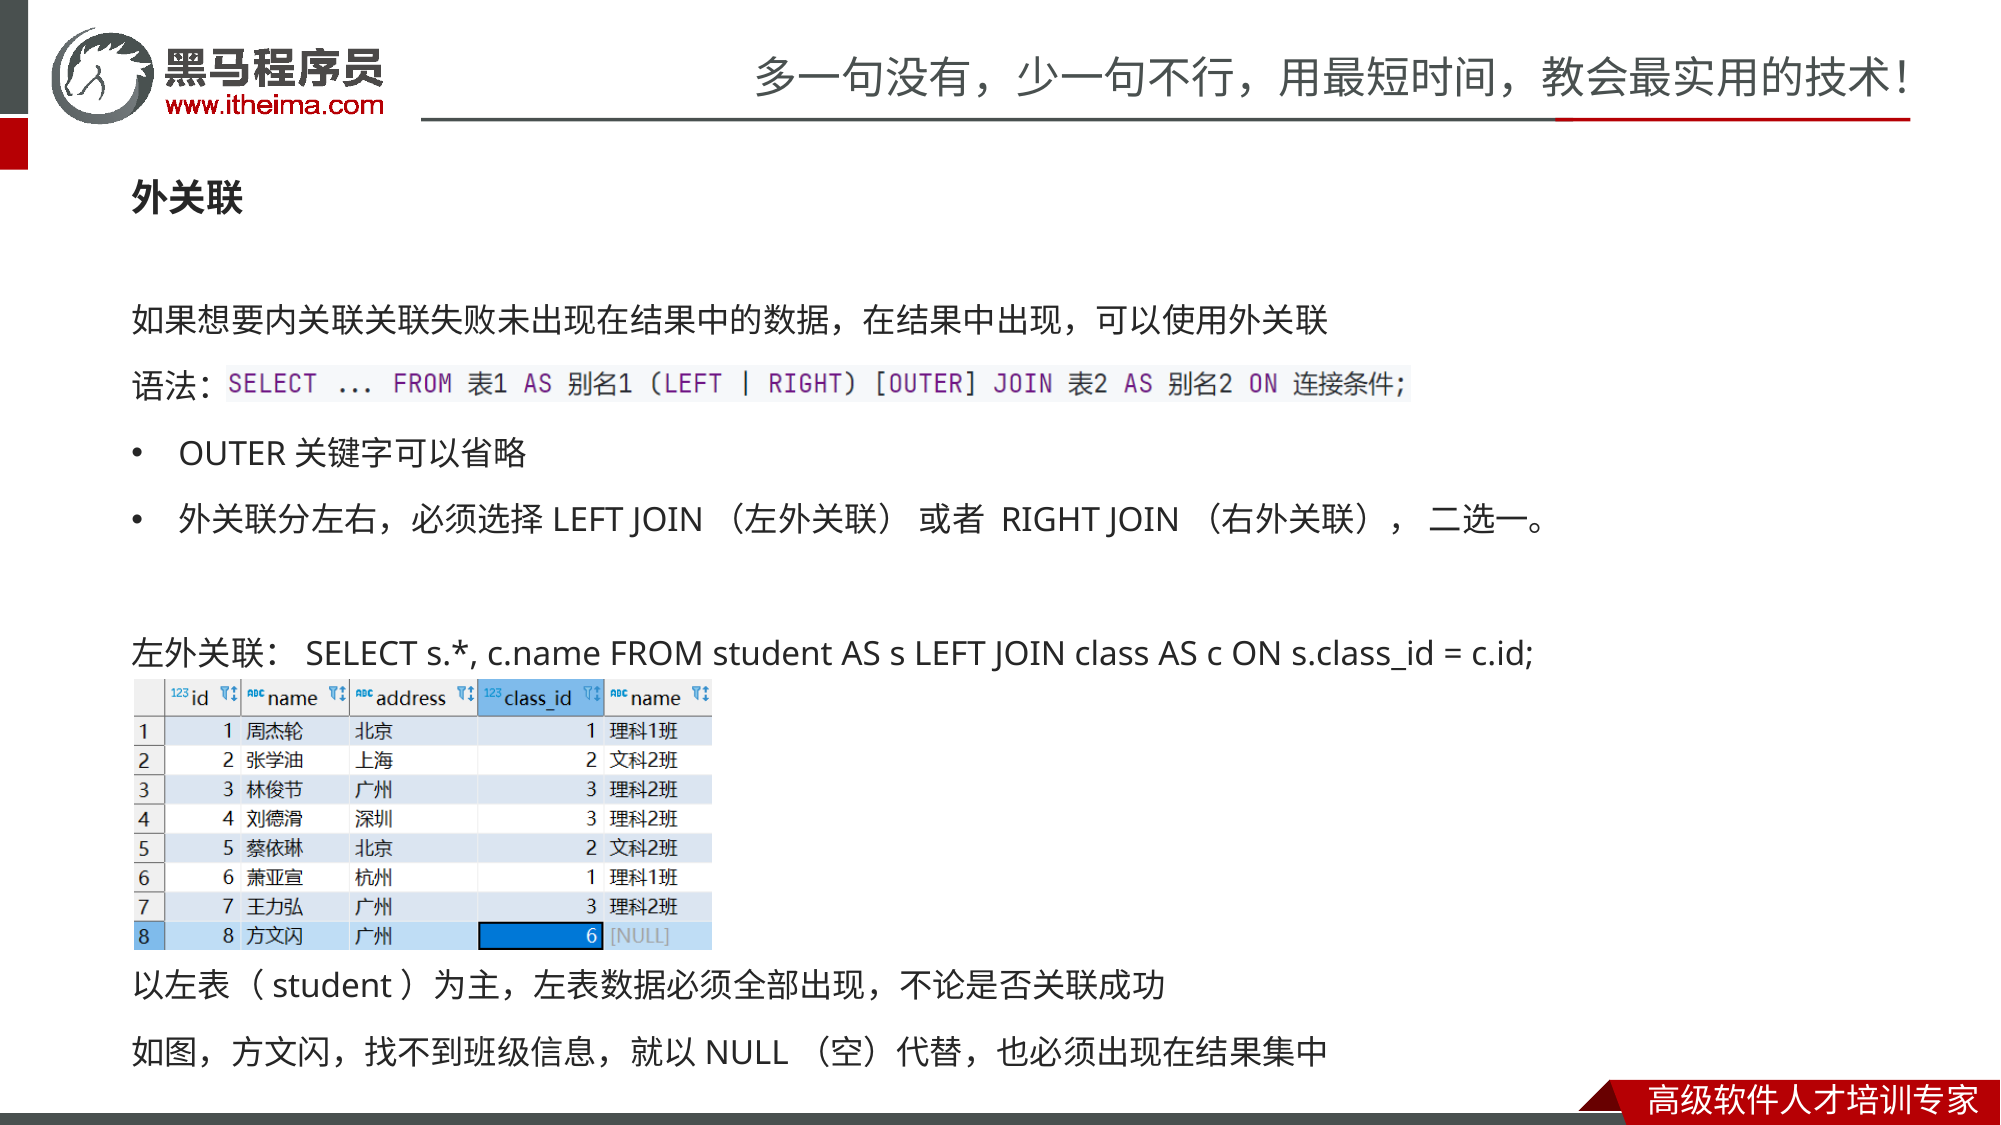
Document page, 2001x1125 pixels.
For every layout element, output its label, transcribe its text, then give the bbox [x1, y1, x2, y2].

picture [225, 365, 1411, 403]
picture [50, 26, 384, 125]
list 如果想要内关联关联失败未出现在结果中的数据，在结果中出现，可以使用外关联 语法： OUTER关键字可以省略 外关联分左右，必须选择LEFT JOIN（左外关联） 或者 RIGHT JOIN（右外关联）， 二选一。 左外关联：SELECT s.*, c.name FROM student AS s LEFT JOIN class AS c ON s.class_id = c.id; 以左表（student）为主，左表数据必须全部出现，不论是否关联成功 如图，方文闪，找不到班级信息，就以NULL（空）代替，也必须出现在结果集中 [116, 271, 1872, 964]
list 外关联 [116, 154, 1872, 239]
picture [134, 679, 712, 950]
